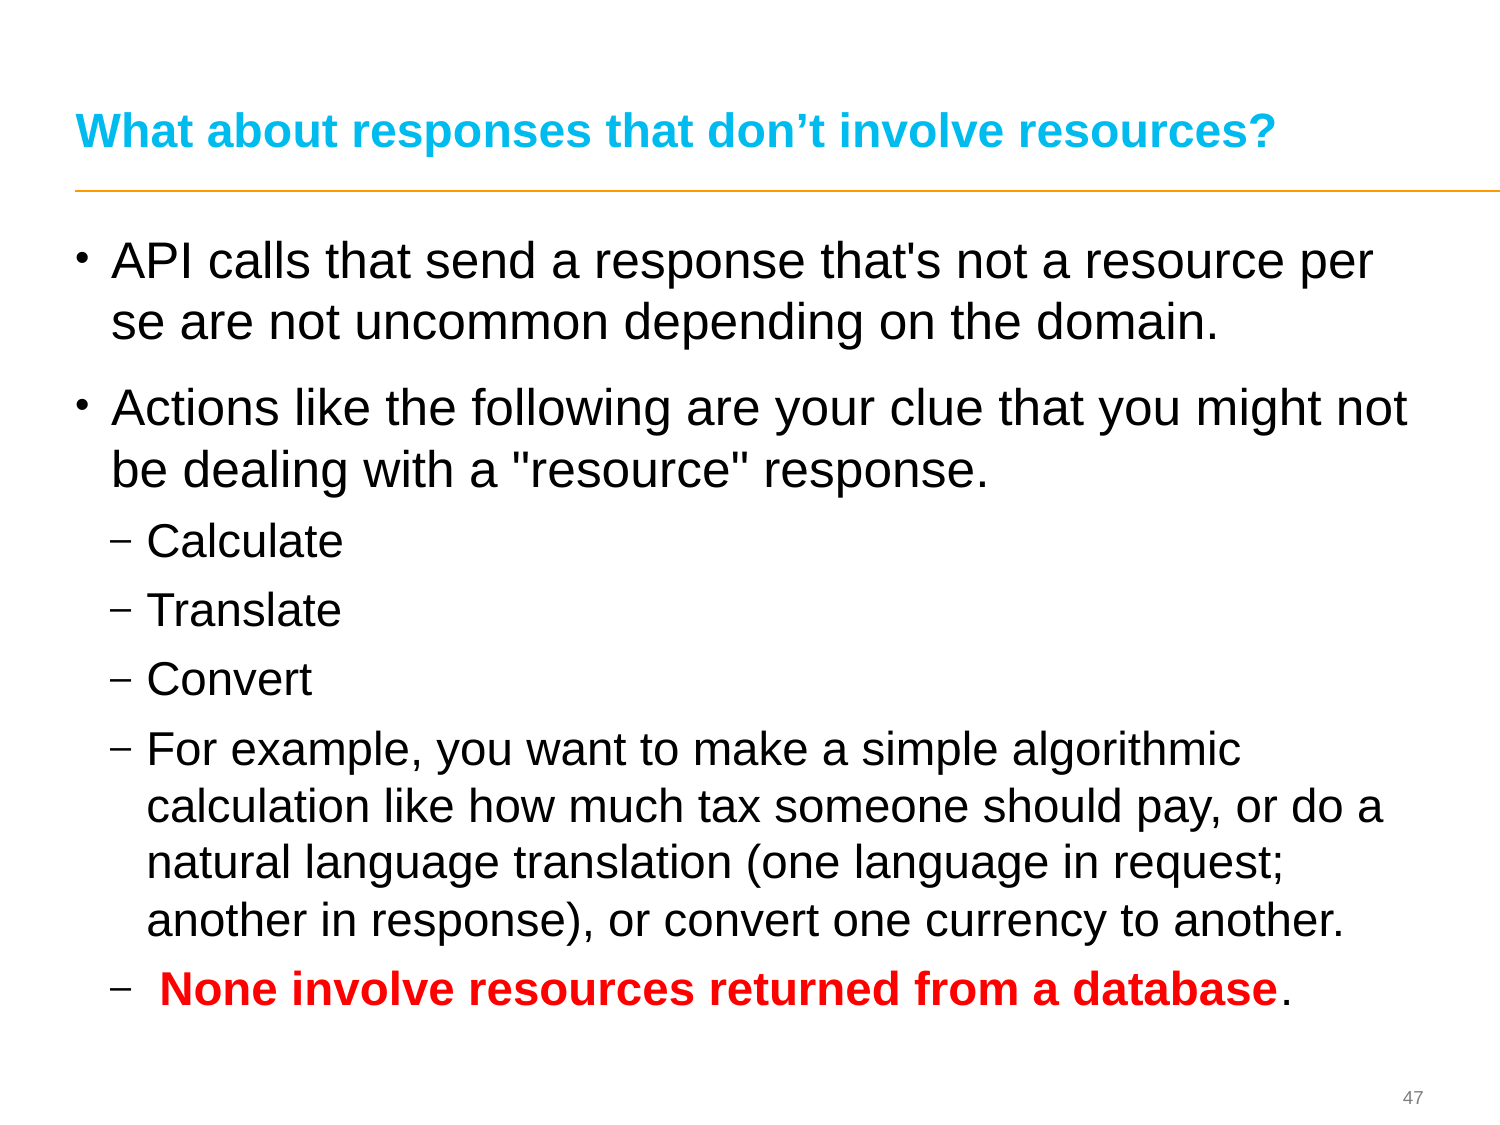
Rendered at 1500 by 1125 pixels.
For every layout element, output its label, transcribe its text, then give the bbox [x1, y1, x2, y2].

list API calls that send a response that's not a resource per se are not uncommon depending on the domain. Actions like the following are your clue that you might not be dealing with a "resource" response. Calculate Translate Convert For example, you want to make a simple algorithmic calculation like how much tax someone should pay, or do a natural language translation (one language in request; another in response), or convert one currency to another. None involve resources returned from a database. [75, 226, 1425, 1018]
title What about responses that don’t involve resources? [75, 27, 1422, 157]
